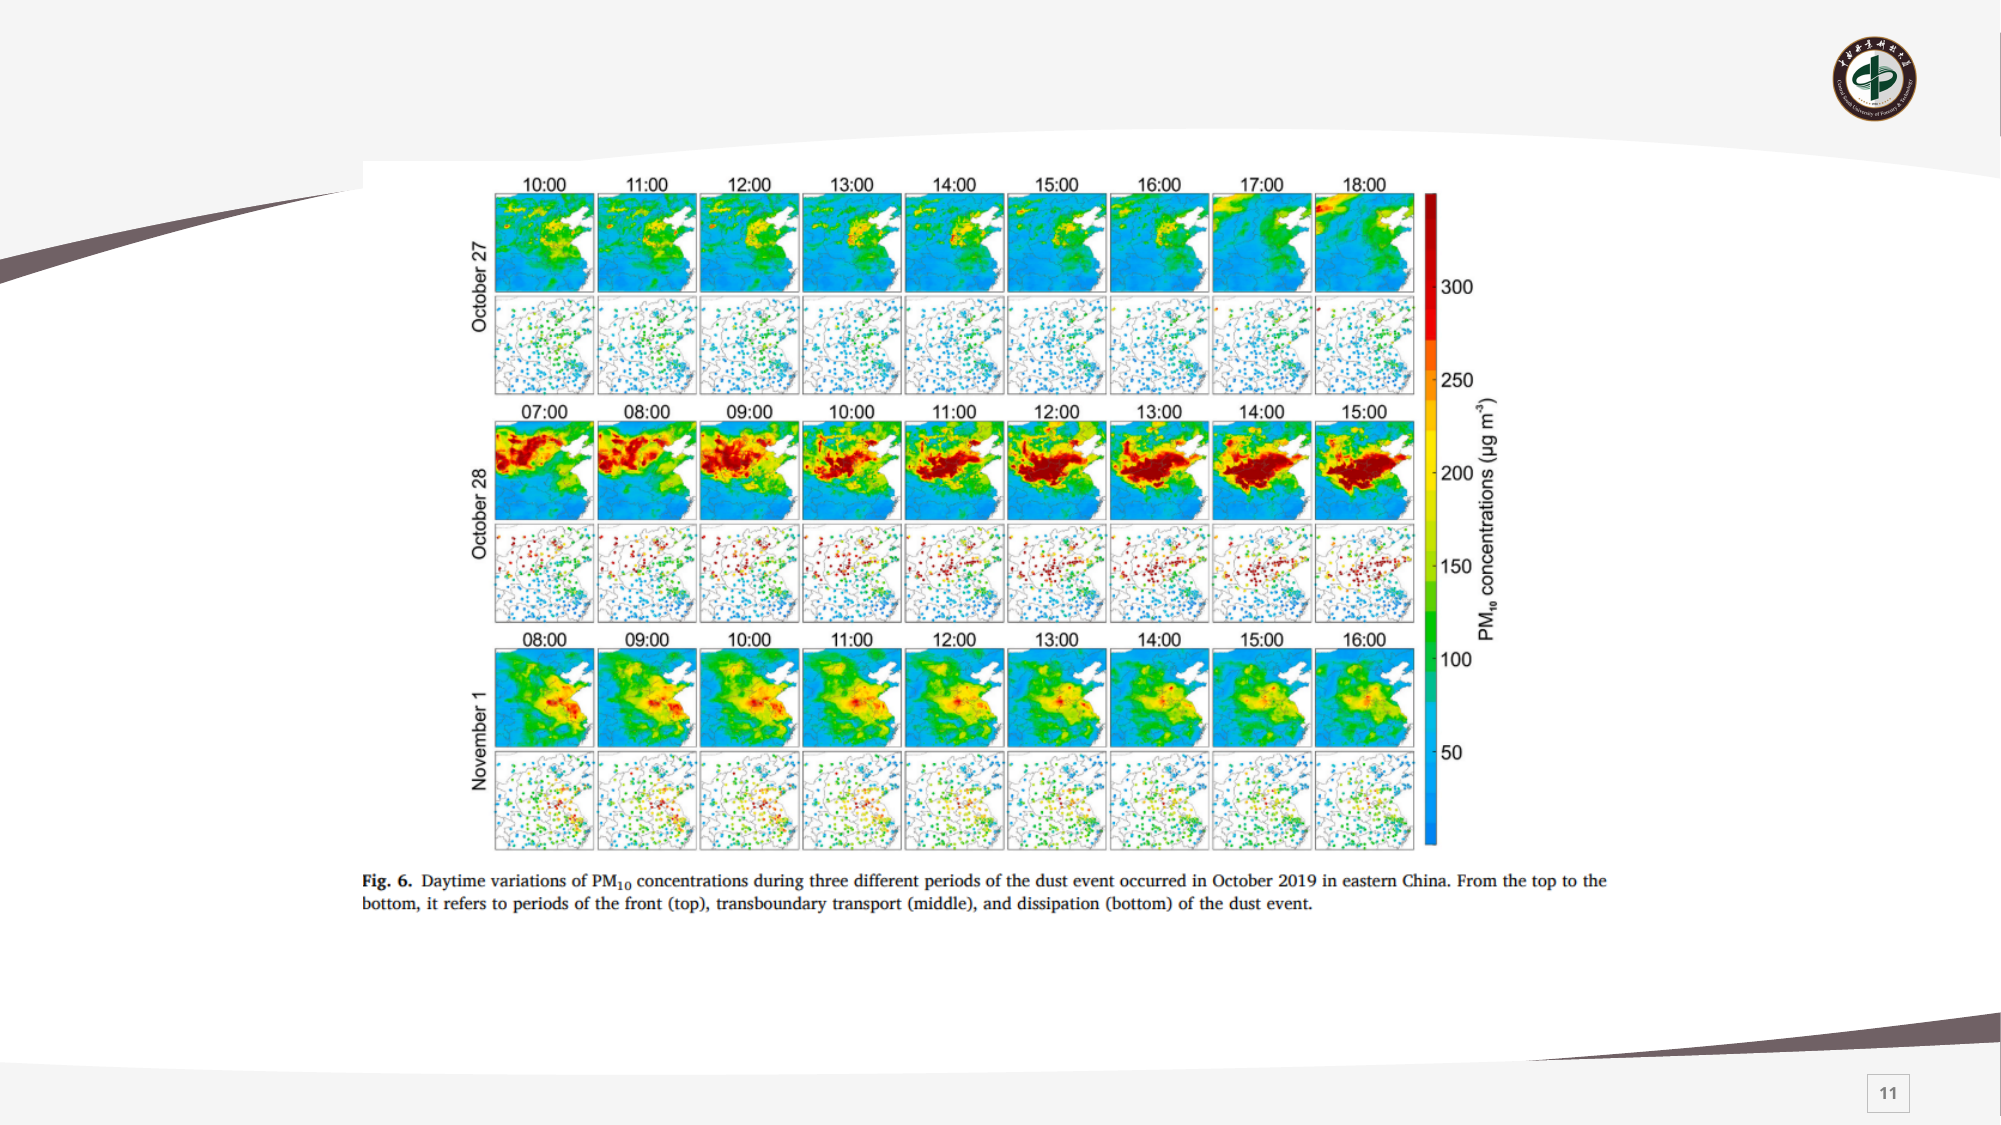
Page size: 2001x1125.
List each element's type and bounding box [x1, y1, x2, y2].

picture [363, 161, 1612, 932]
picture [1831, 35, 1918, 123]
